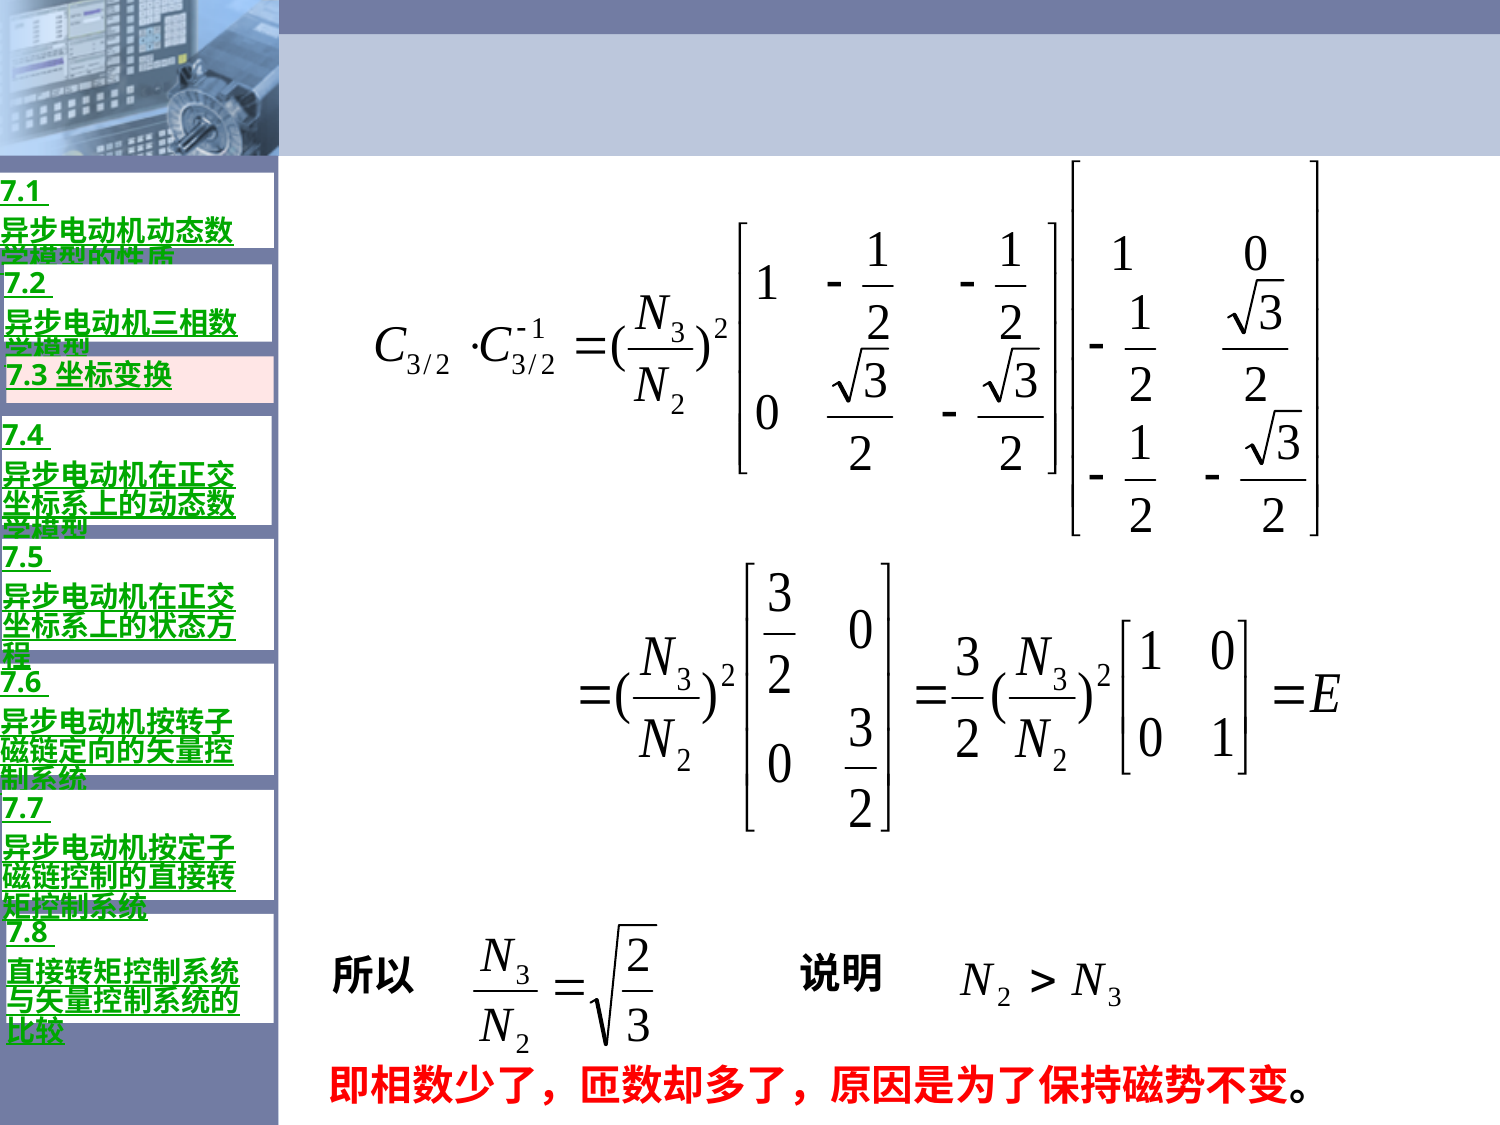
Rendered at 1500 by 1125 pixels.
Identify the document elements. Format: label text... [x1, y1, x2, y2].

text_box 说明 [784, 939, 998, 1005]
text_box 7.7 异步电动机按定子磁链控制的直接转矩控制系统 [2, 789, 274, 900]
text_box 7.6 异步电动机按转子磁链定向的矢量控制系统 [0, 663, 274, 775]
text_box 7.4 异步电动机在正交坐标系上的动态数学模型 [2, 416, 272, 525]
text_box 7.3 坐标变换 [6, 356, 274, 403]
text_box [366, 151, 1337, 547]
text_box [950, 946, 1128, 1020]
text_box 7.2 异步电动机三相数学模型 [4, 264, 272, 342]
picture [0, 0, 279, 155]
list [567, 548, 1354, 847]
text_box 所以 [288, 941, 454, 1006]
text_box 7.8 直接转矩控制系统与矢量控制系统的比较 [6, 913, 274, 1023]
text_box 7.1 异步电动机动态数学模型的性质 [0, 172, 274, 248]
text_box 即相数少了，匝数却多了，原因是为了保持磁势不变。 [314, 1051, 1356, 1116]
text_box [465, 912, 667, 1065]
text_box 7.5 异步电动机在正交坐标系上的状态方程 [2, 538, 274, 650]
